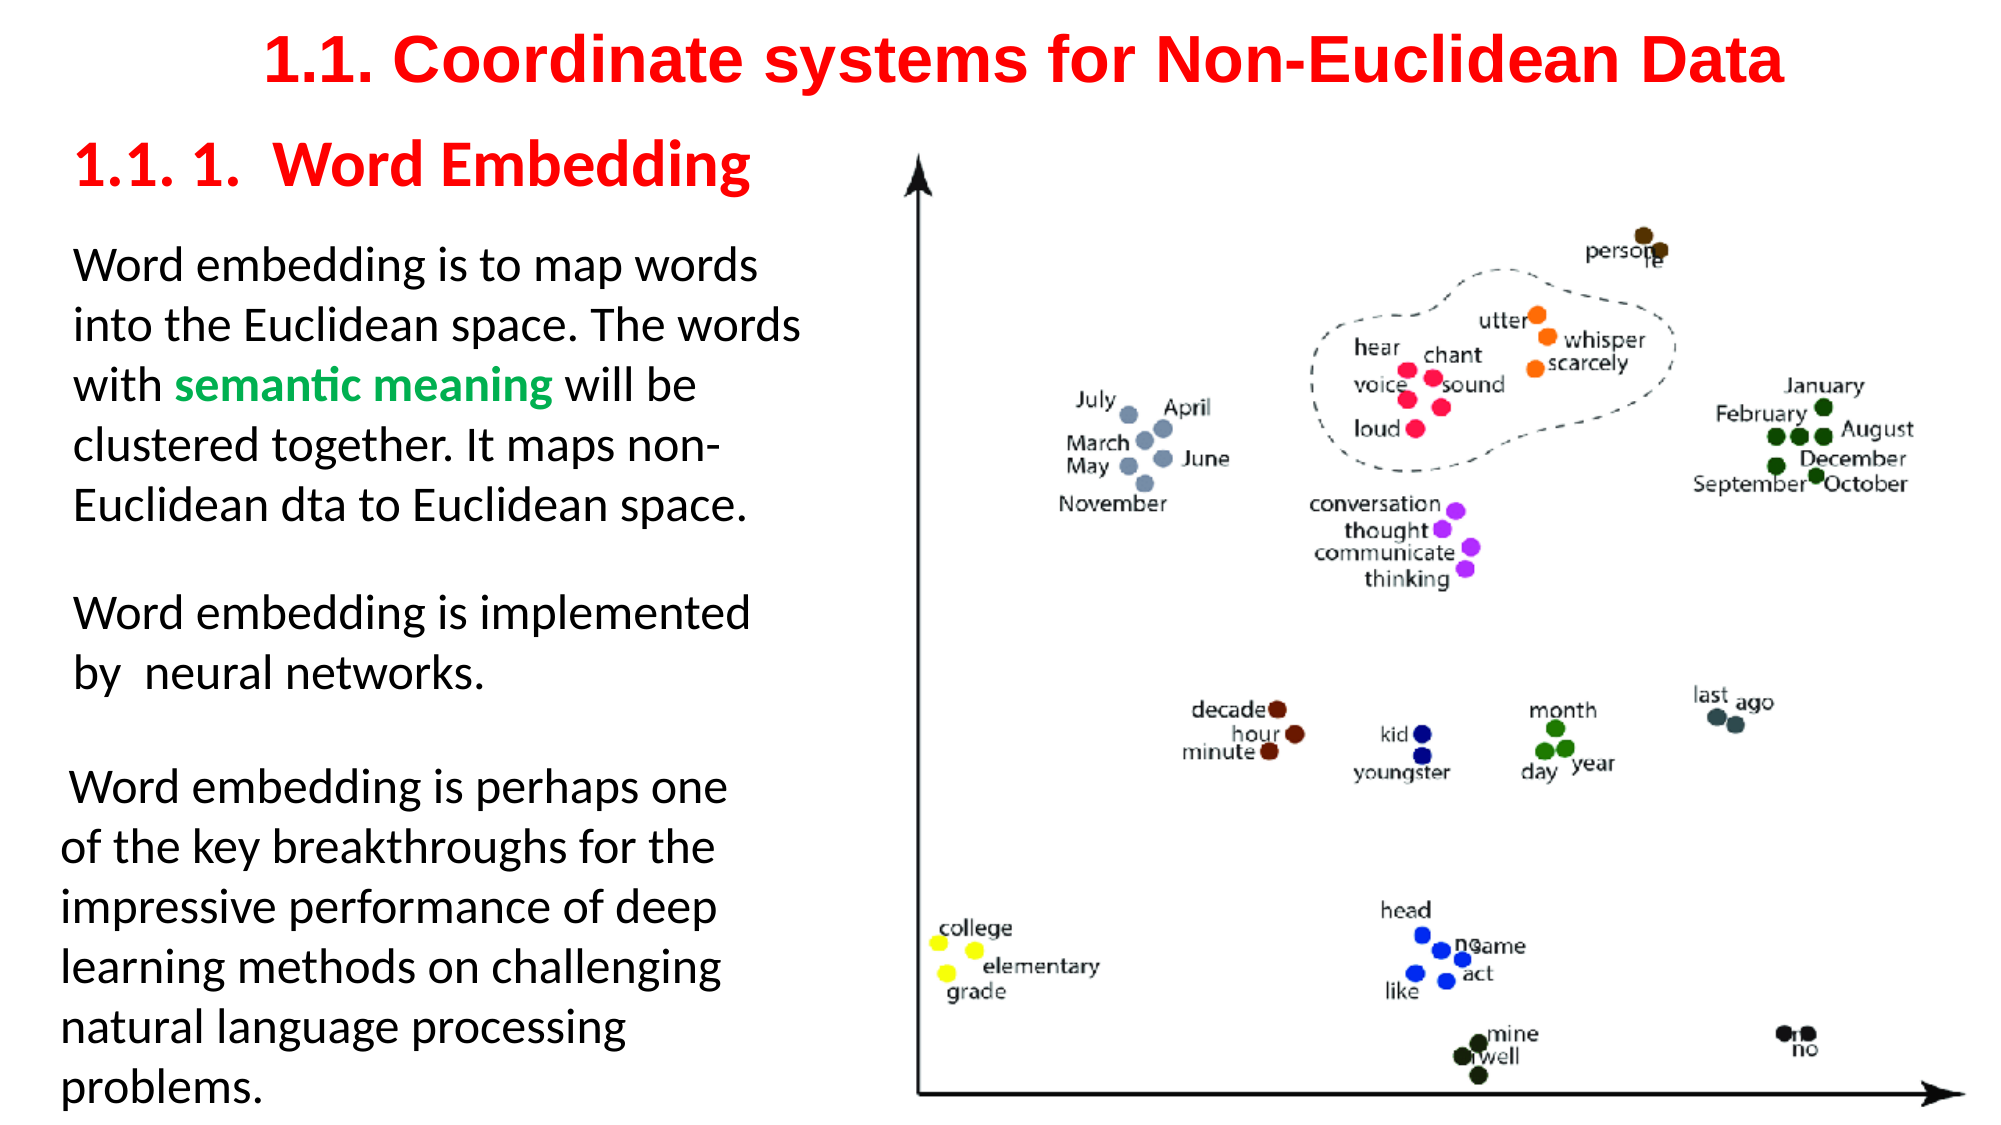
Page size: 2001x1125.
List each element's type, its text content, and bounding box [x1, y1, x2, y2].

text_box Word embedding is perhaps one of the key breakthroughs for the impressive performance of deep learning methods on challenging natural language processing problems. [45, 746, 769, 1121]
text_box 1.1. 1. Word Embedding [58, 112, 858, 207]
text_box 1.1. Coordinate systems for Non-Euclidean Data [248, 8, 1970, 103]
text_box Word embedding is implemented by neural networks. [58, 572, 810, 707]
picture [901, 149, 1970, 1110]
text_box Word embedding is to map words into the Euclidean space. The words with semantic meaning will be clustered together. It maps non-Euclidean dta to Euclidean space. [58, 224, 824, 539]
